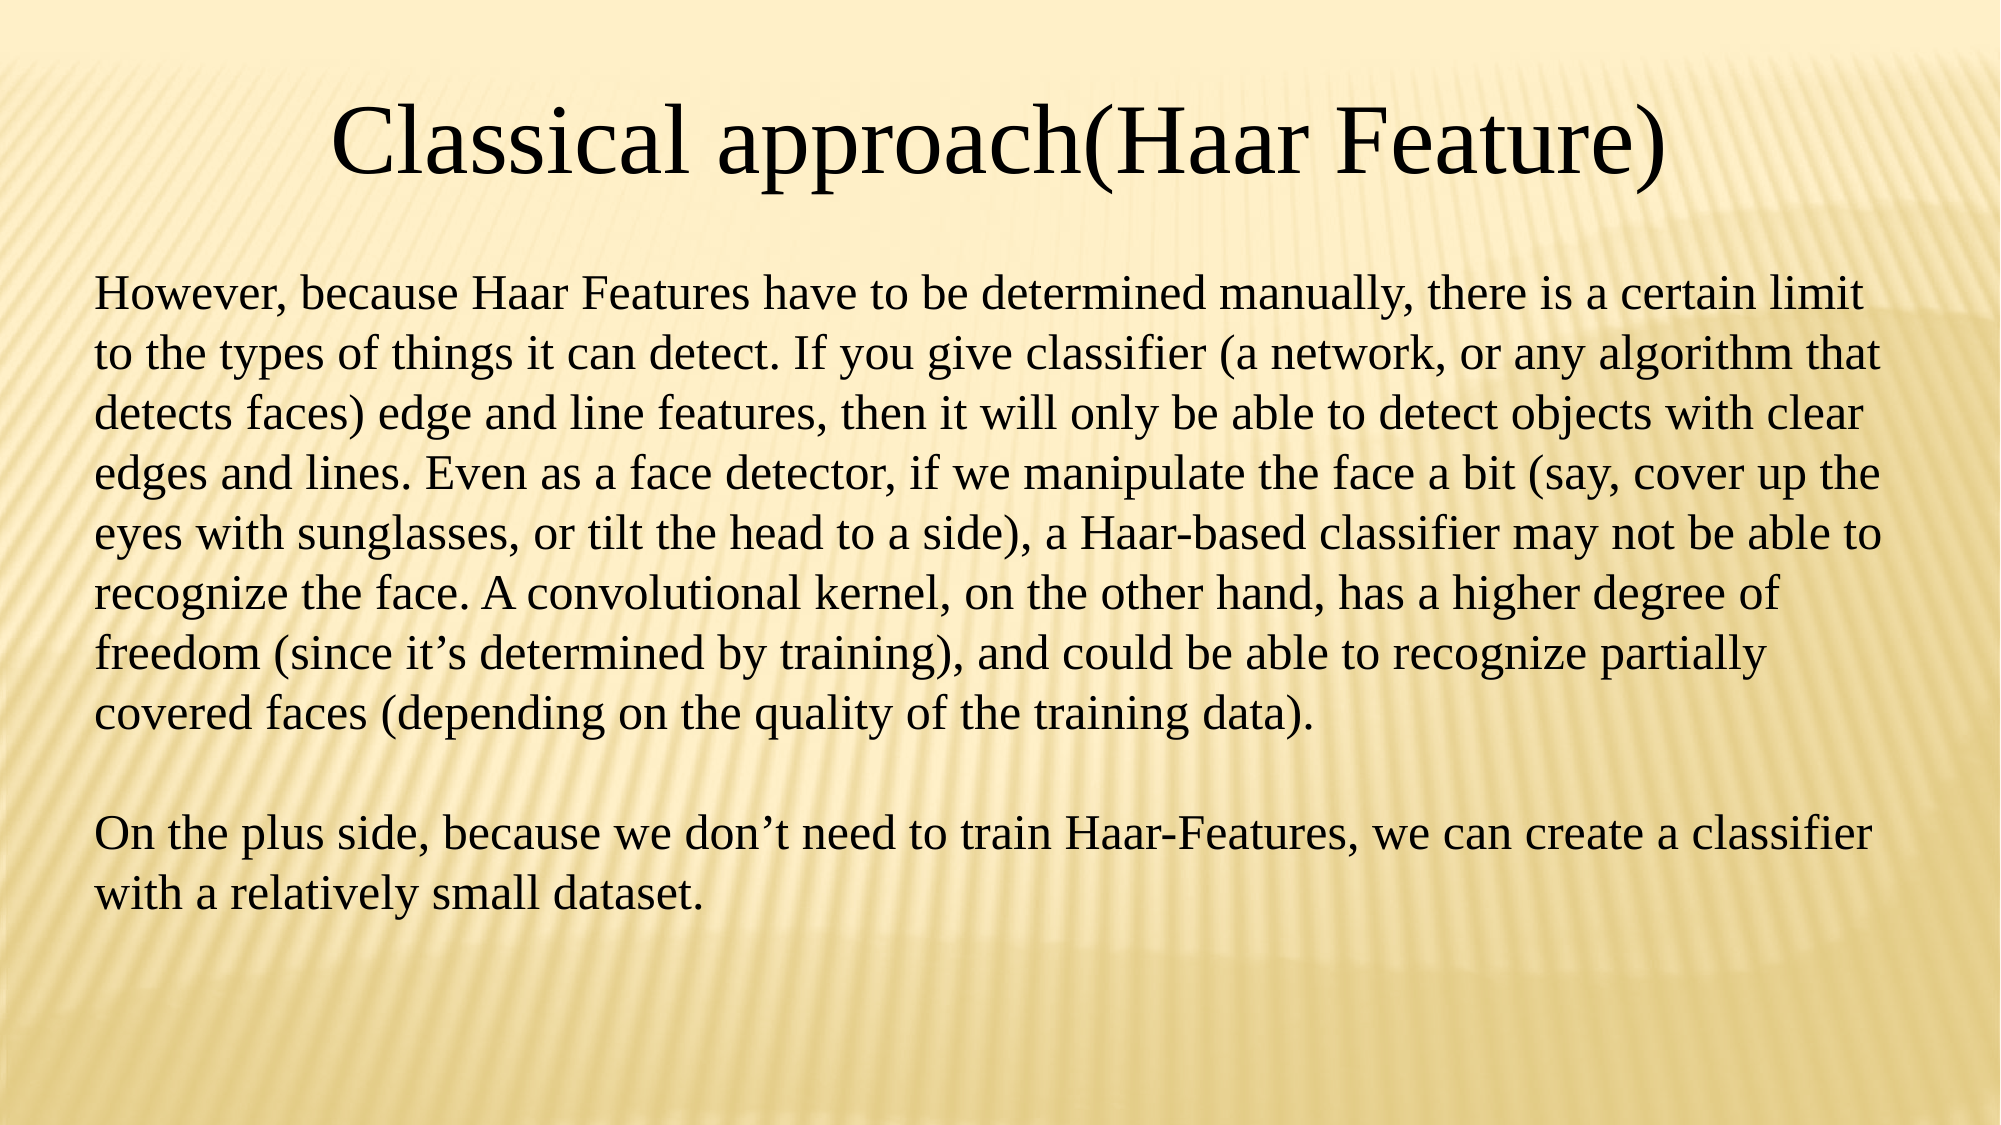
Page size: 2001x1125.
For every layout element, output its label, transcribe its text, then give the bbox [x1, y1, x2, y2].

text_box However, because Haar Features have to be determined manually, there is a certain limit to the types of things it can detect. If you give classifier (a network, or any algorithm that detects faces) edge and line features, then it will only be able to detect objects with clear edges and lines. Even as a face detector, if we manipulate the face a bit (say, cover up the eyes with sunglasses, or tilt the head to a side), a Haar-based classifier may not be able to recognize the face. A convolutional kernel, on the other hand, has a higher degree of freedom (since it’s determined by training), and could be able to recognize partially covered faces (depending on the quality of the training data). On the plus side, because we don’t need to train Haar-Features, we can create a classifier with a relatively small dataset. [79, 252, 1921, 927]
text_box Classical approach(Haar Feature) [315, 66, 1685, 202]
